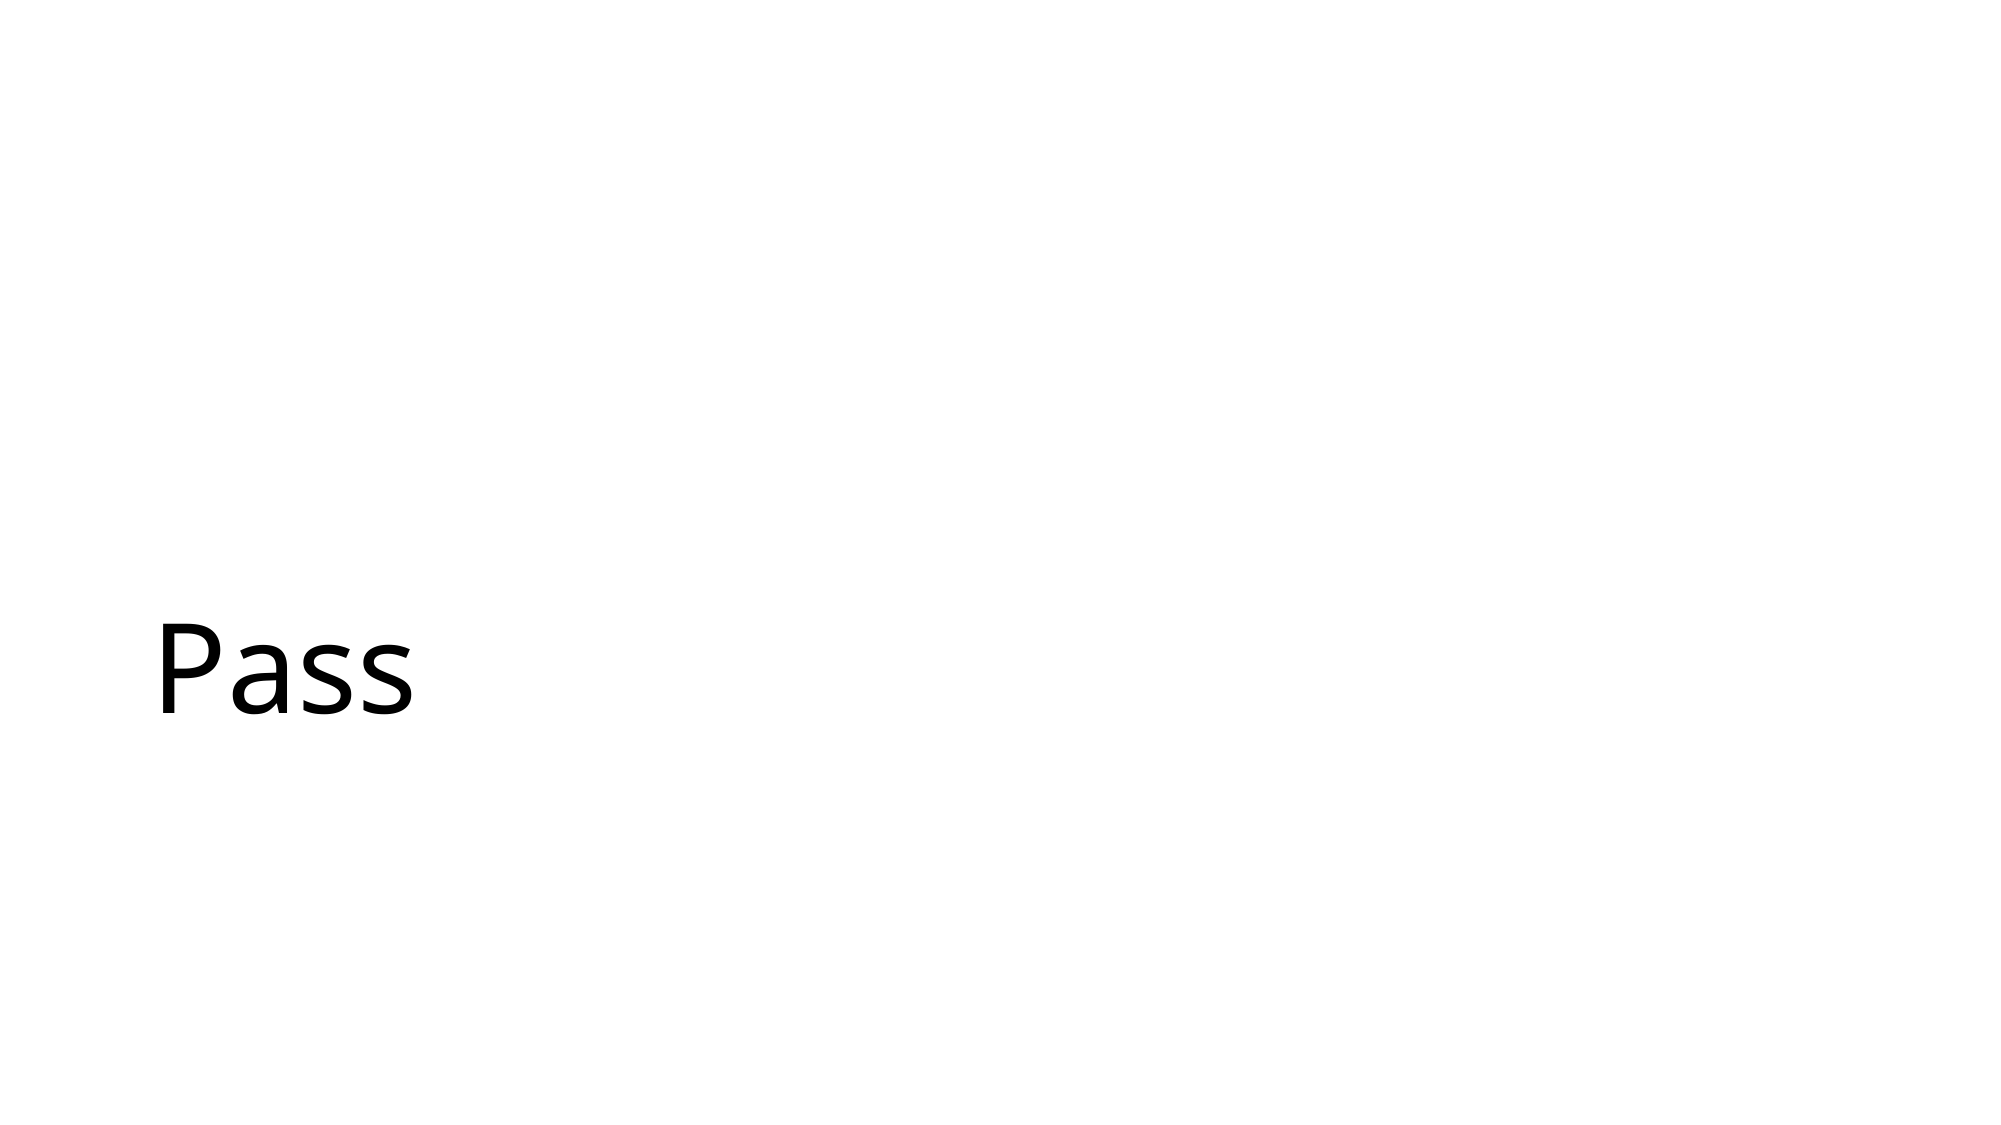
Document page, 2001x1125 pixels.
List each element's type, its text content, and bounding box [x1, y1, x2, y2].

title Pass [136, 280, 1862, 749]
